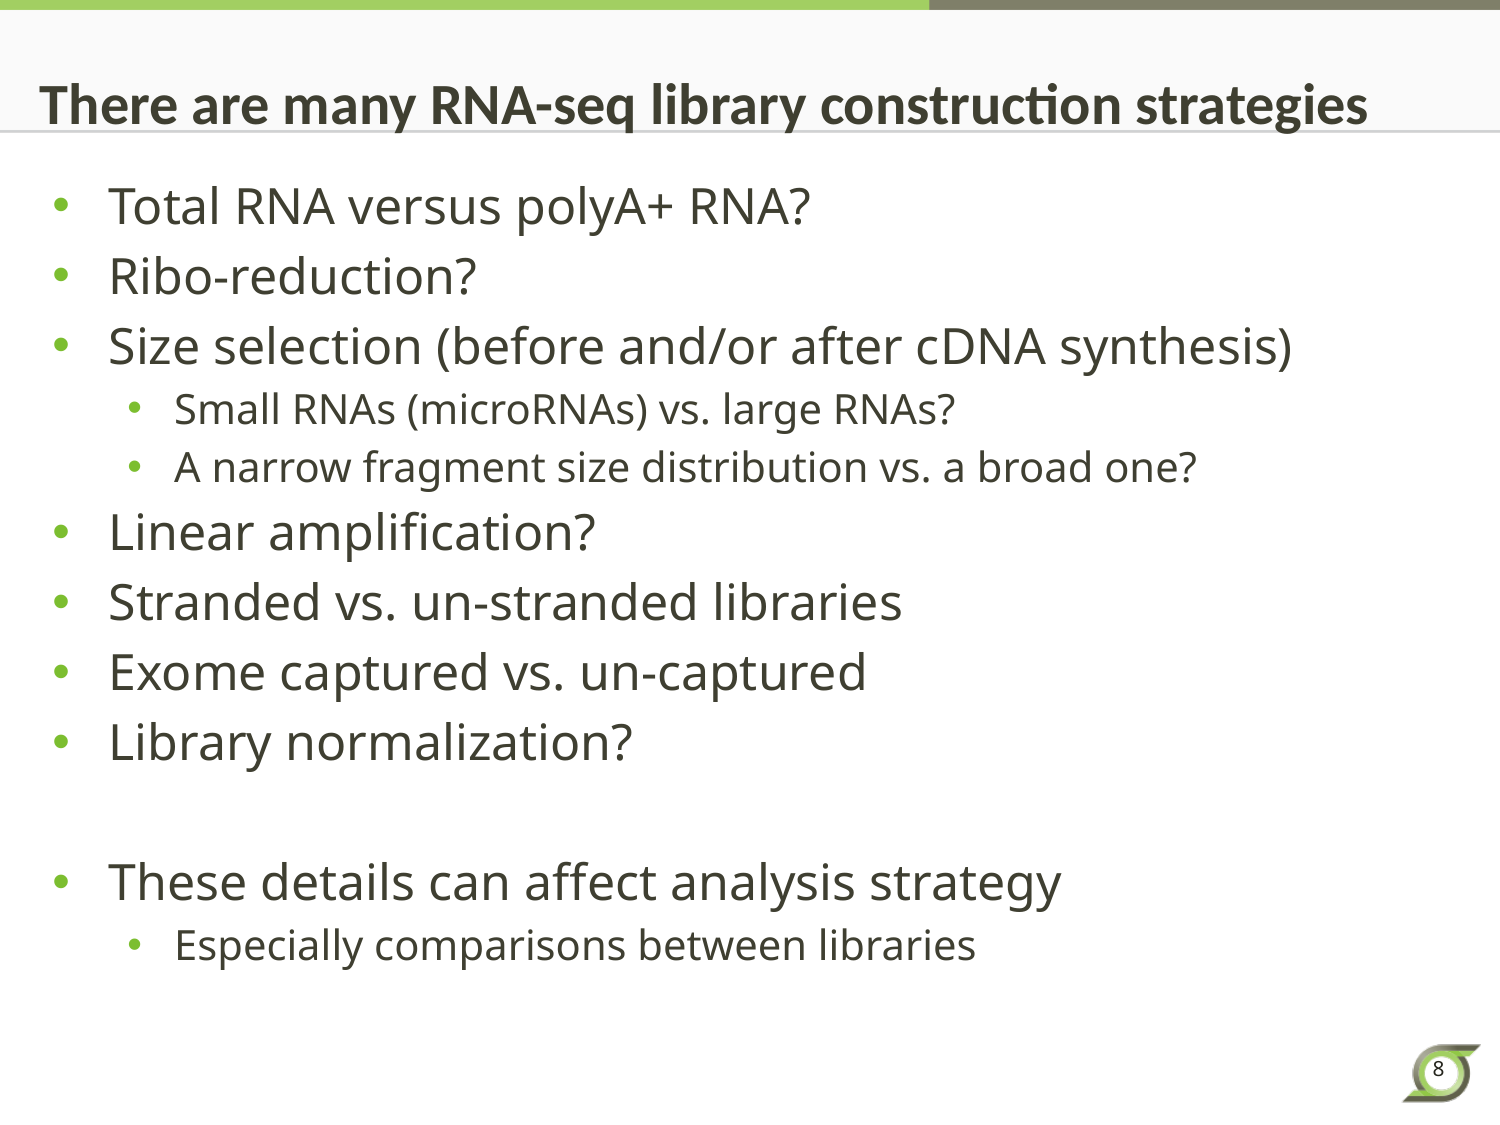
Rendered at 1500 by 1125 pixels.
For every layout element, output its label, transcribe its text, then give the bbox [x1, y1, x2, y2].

list Total RNA versus polyA+ RNA? Ribo-reduction? Size selection (before and/or after cDNA synthesis) Small RNAs (microRNAs) vs. large RNAs? A narrow fragment size distribution vs. a broad one? Linear amplification? Stranded vs. un-stranded libraries Exome captured vs. un-captured Library normalization? These details can affect analysis strategy Especially comparisons between libraries [37, 166, 1454, 1007]
title There are many RNA-seq library construction strategies [24, 7, 1475, 195]
